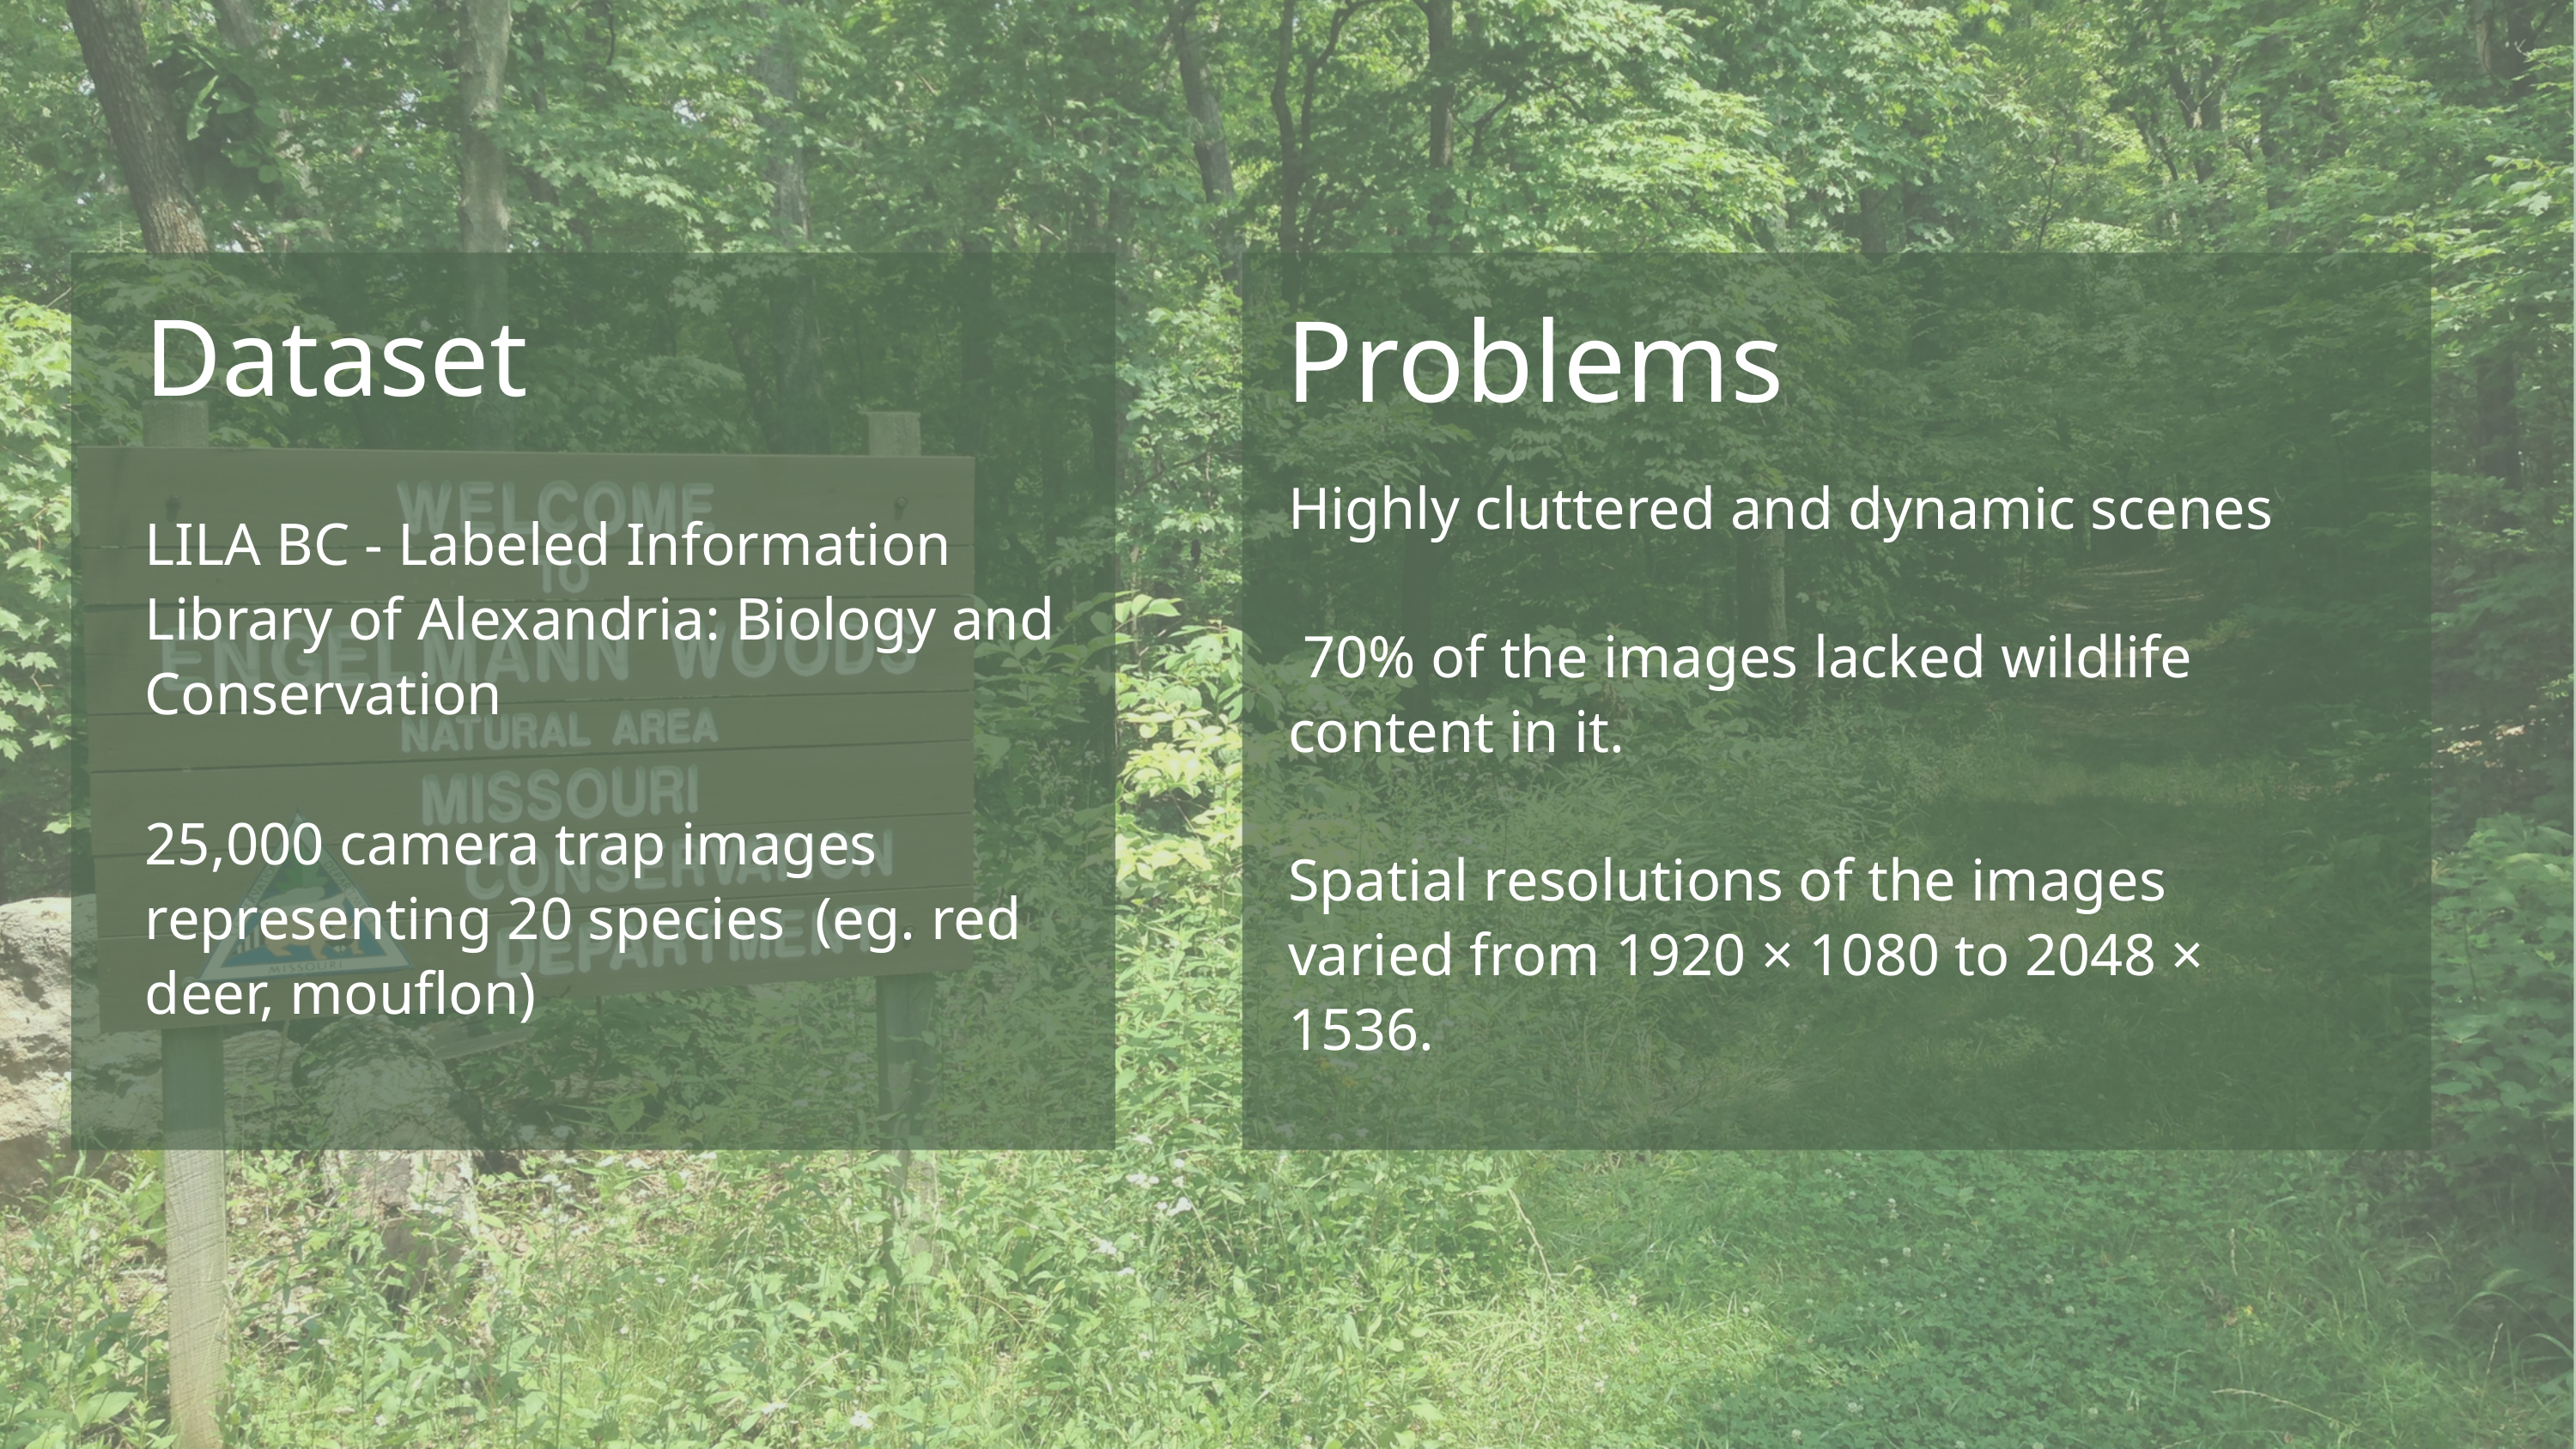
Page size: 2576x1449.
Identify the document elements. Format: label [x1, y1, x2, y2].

text_box [1242, 252, 2432, 1150]
text_box [0, 0, 2574, 1449]
text_box [70, 252, 1116, 1150]
text_box [1285, 289, 2296, 1122]
